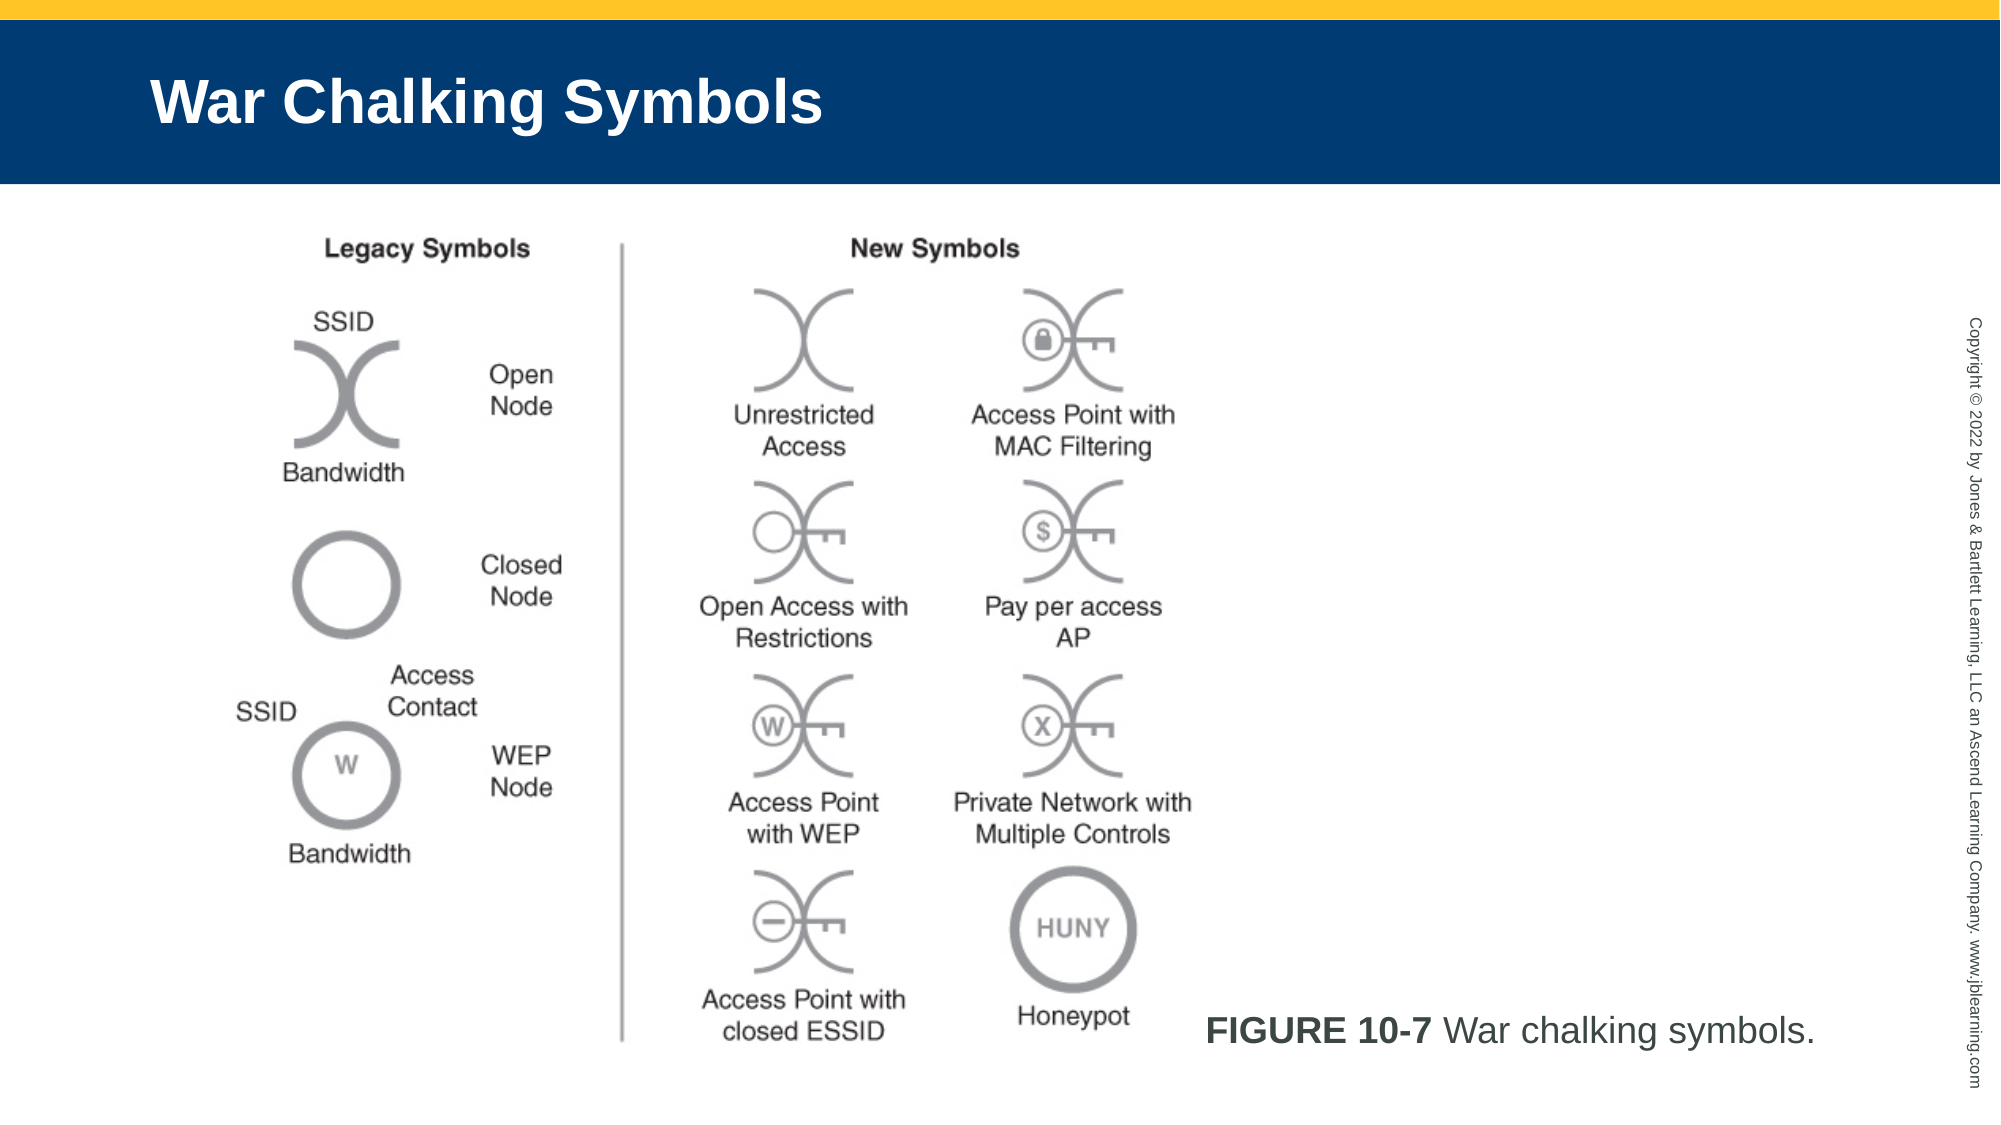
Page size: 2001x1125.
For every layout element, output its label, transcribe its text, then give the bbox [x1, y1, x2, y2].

list FIGURE 10-7 War chalking symbols. [1190, 998, 1844, 1054]
title War Chalking Symbols [0, 19, 2000, 185]
picture [228, 235, 1200, 1050]
